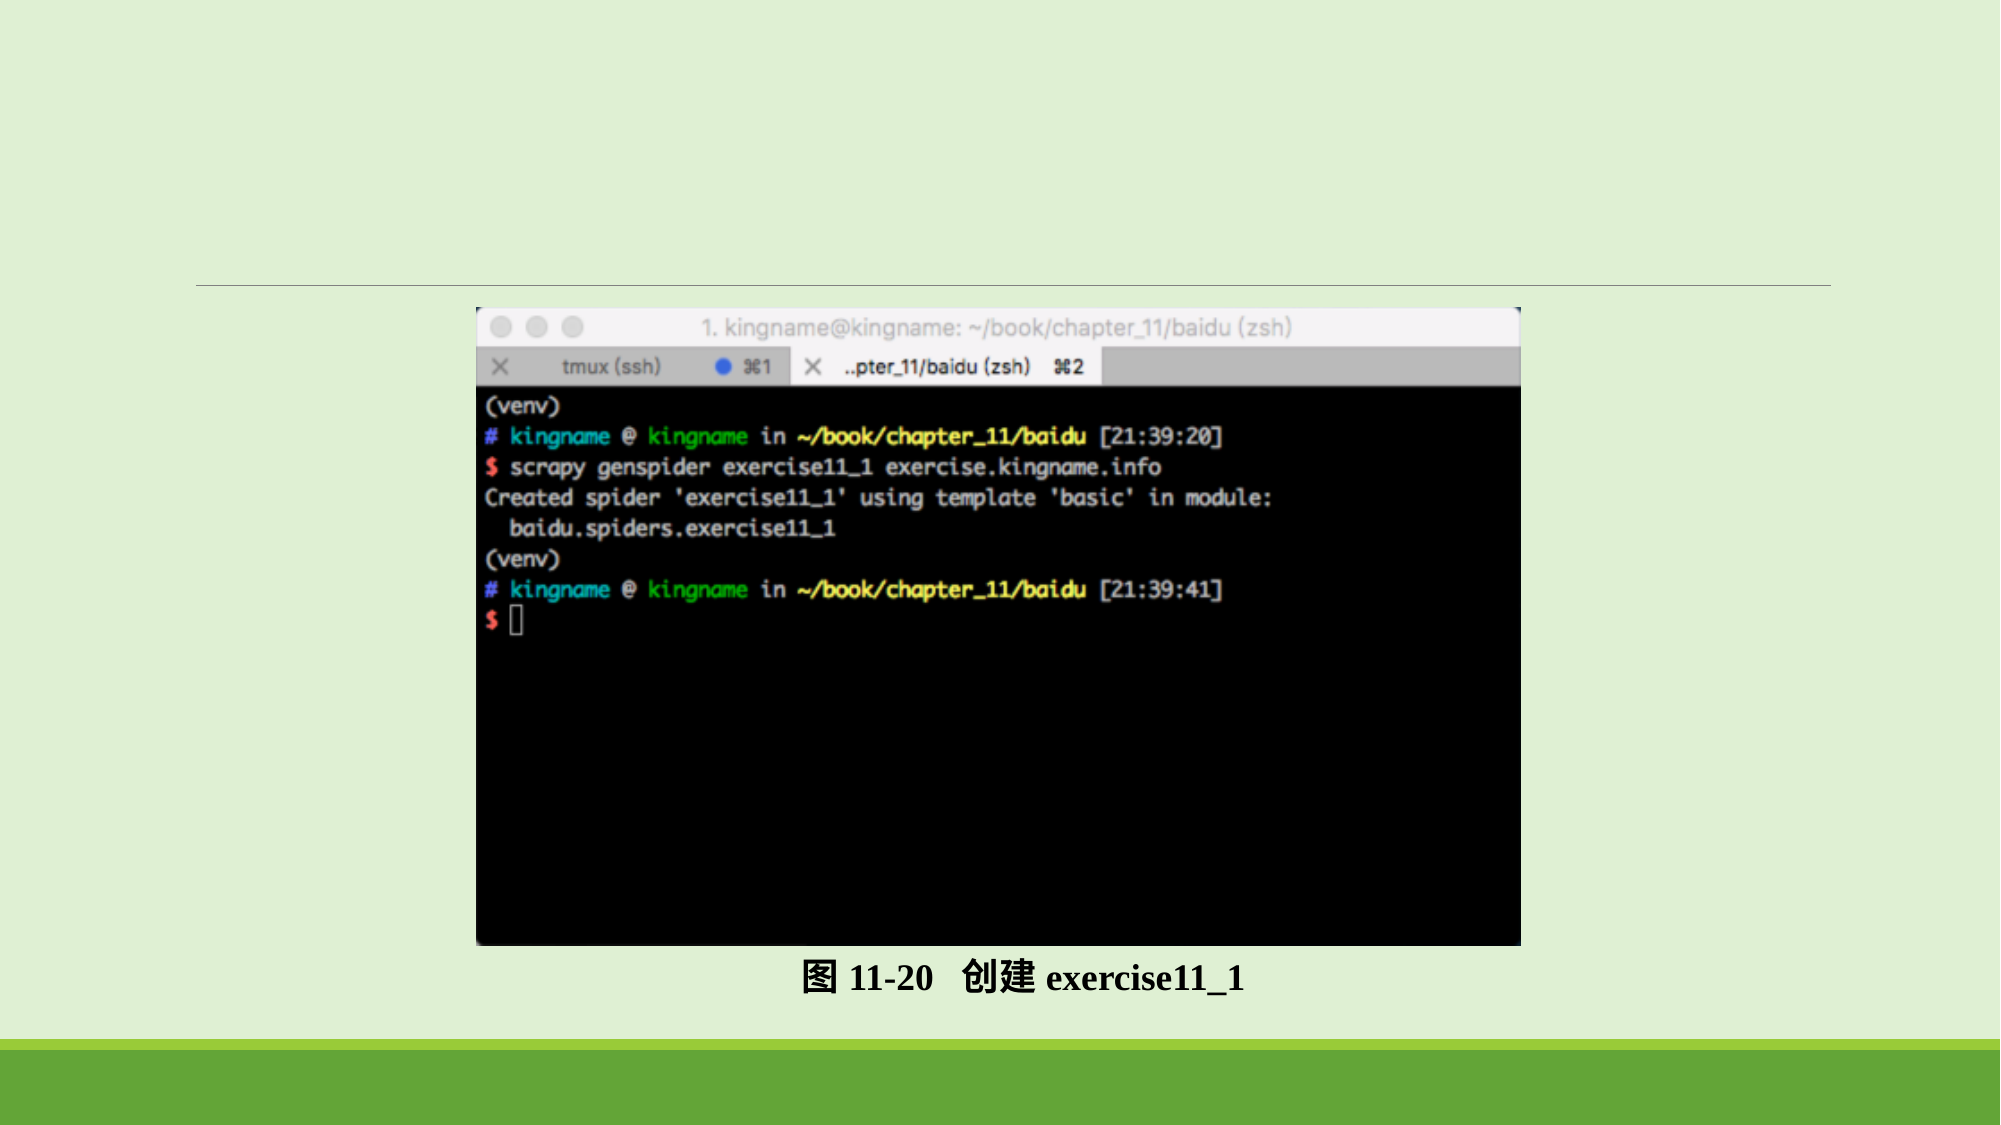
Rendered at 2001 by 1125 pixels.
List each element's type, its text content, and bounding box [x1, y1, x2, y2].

text_box 图11-20 创建exercise11_1 [787, 953, 1261, 1006]
picture [476, 307, 1521, 947]
